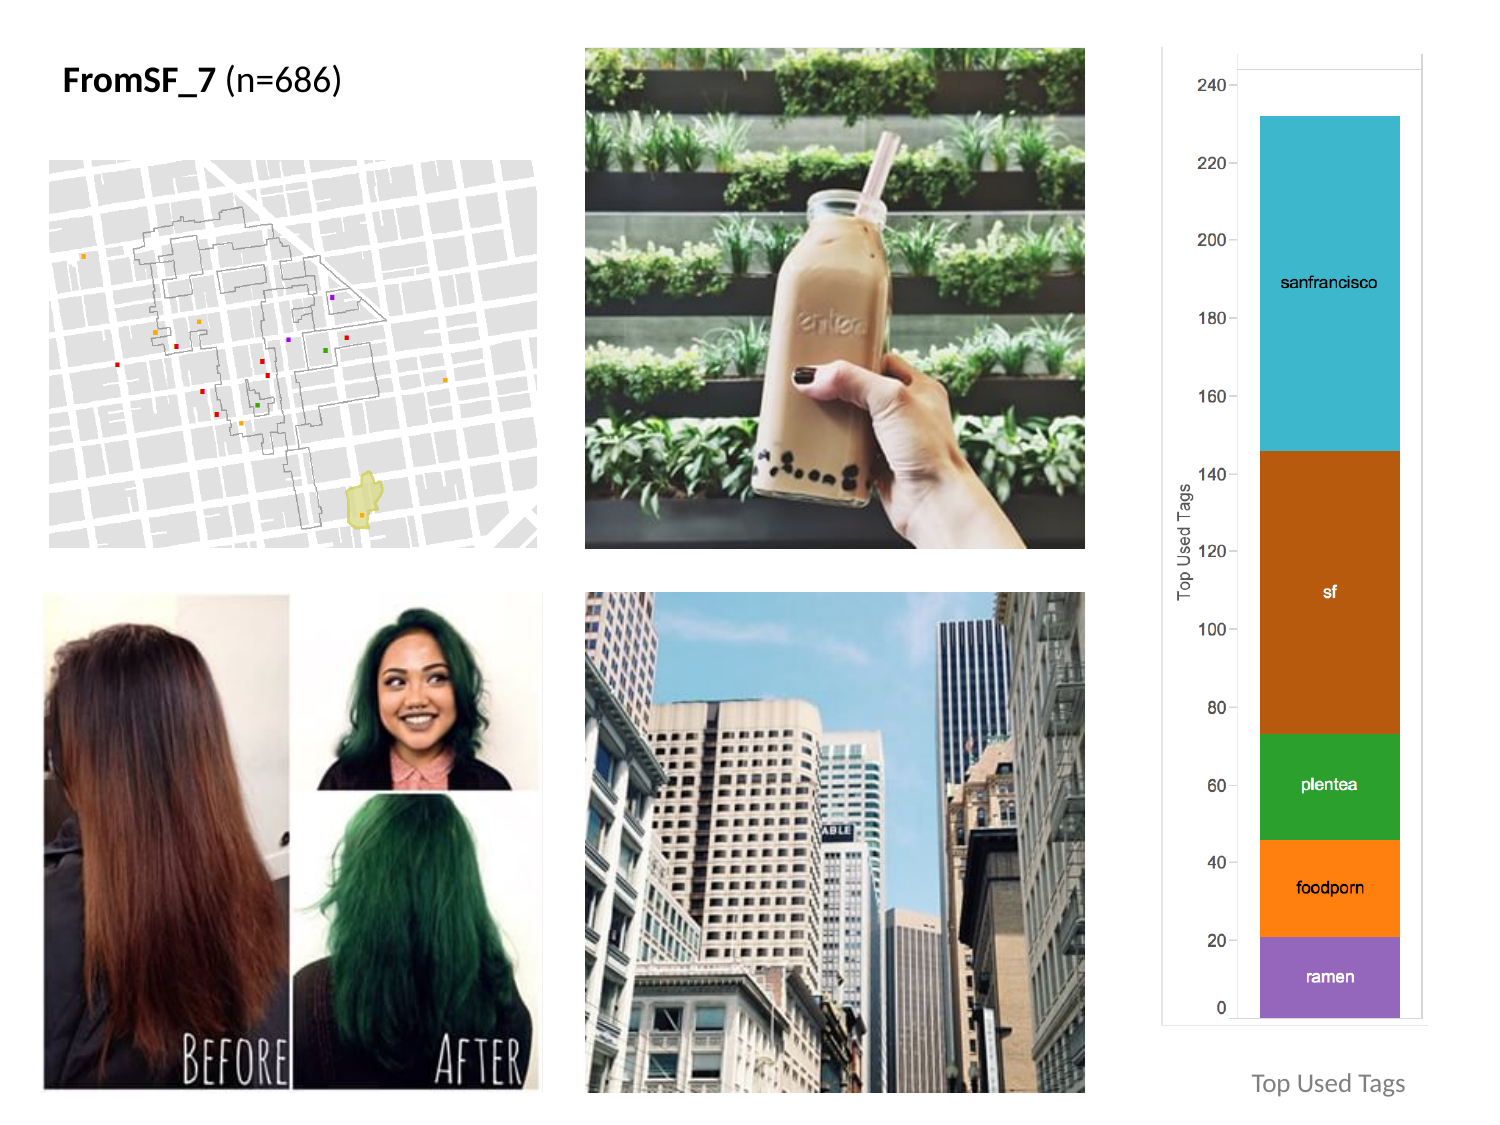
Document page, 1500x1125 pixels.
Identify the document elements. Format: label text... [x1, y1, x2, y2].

picture [43, 160, 542, 548]
picture [584, 592, 1086, 1093]
picture [1161, 47, 1428, 1026]
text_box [42, 47, 1428, 1093]
picture [41, 592, 542, 1093]
text_box Top Used Tags [1236, 1100, 1421, 1106]
picture [584, 48, 1086, 550]
